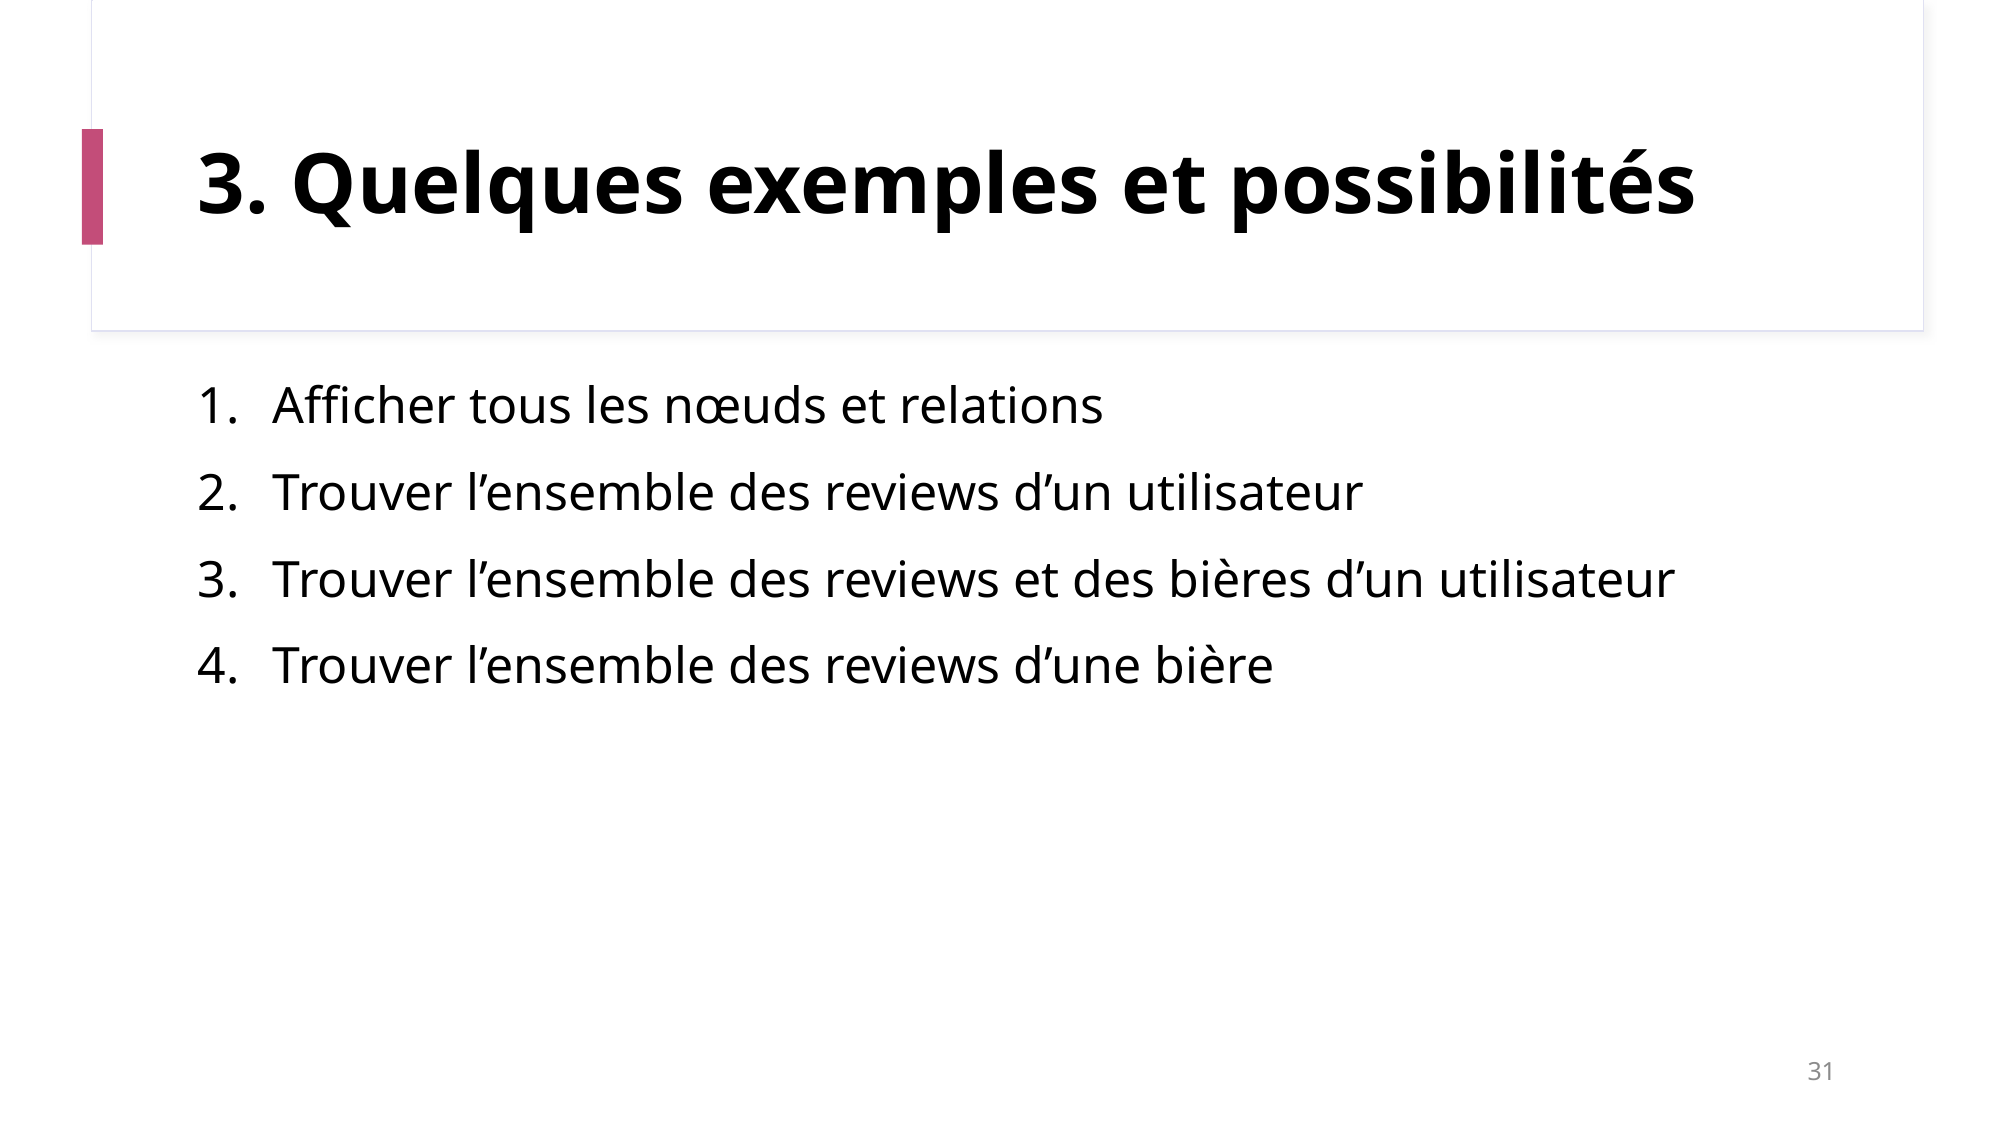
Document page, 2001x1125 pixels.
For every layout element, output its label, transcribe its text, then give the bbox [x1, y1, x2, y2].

slide_number 31 [1401, 1042, 1851, 1103]
list Afficher tous les nœuds et relations Trouver l’ensemble des reviews d’un utilisateur Trouver l’ensemble des reviews et des bières d’un utilisateur Trouver l’ensemble des reviews d’une bière [183, 360, 1851, 967]
title 3. Quelques exemples et possibilités [183, 90, 1851, 284]
